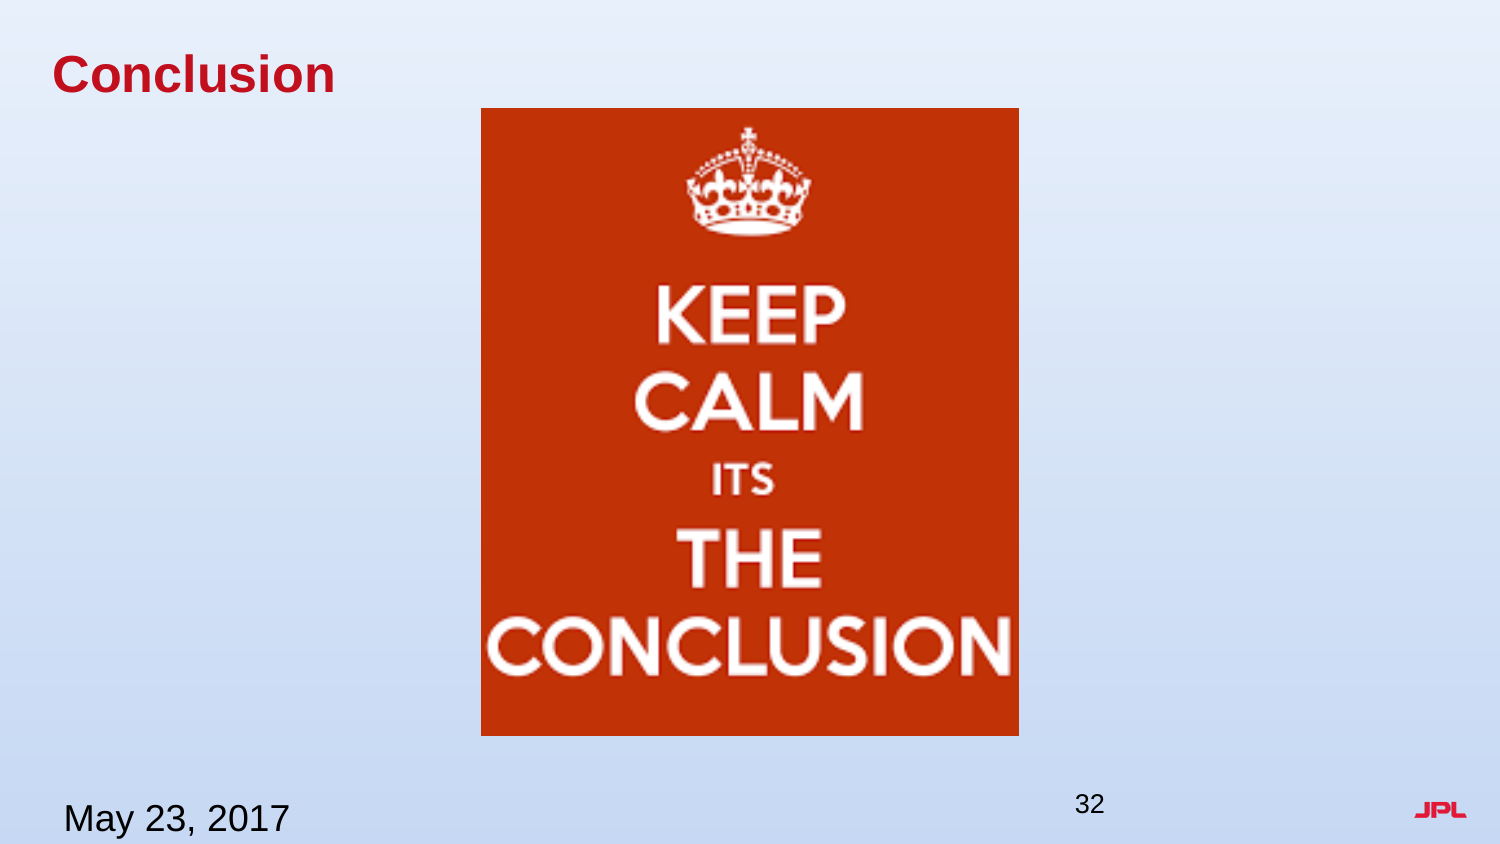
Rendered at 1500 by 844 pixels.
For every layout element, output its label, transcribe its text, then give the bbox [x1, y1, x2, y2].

text_box May 23, 2017 [55, 786, 406, 844]
picture [1413, 798, 1469, 819]
picture [481, 108, 1019, 736]
slide_number 32 [1074, 786, 1413, 833]
title Conclusion [52, 39, 1463, 118]
